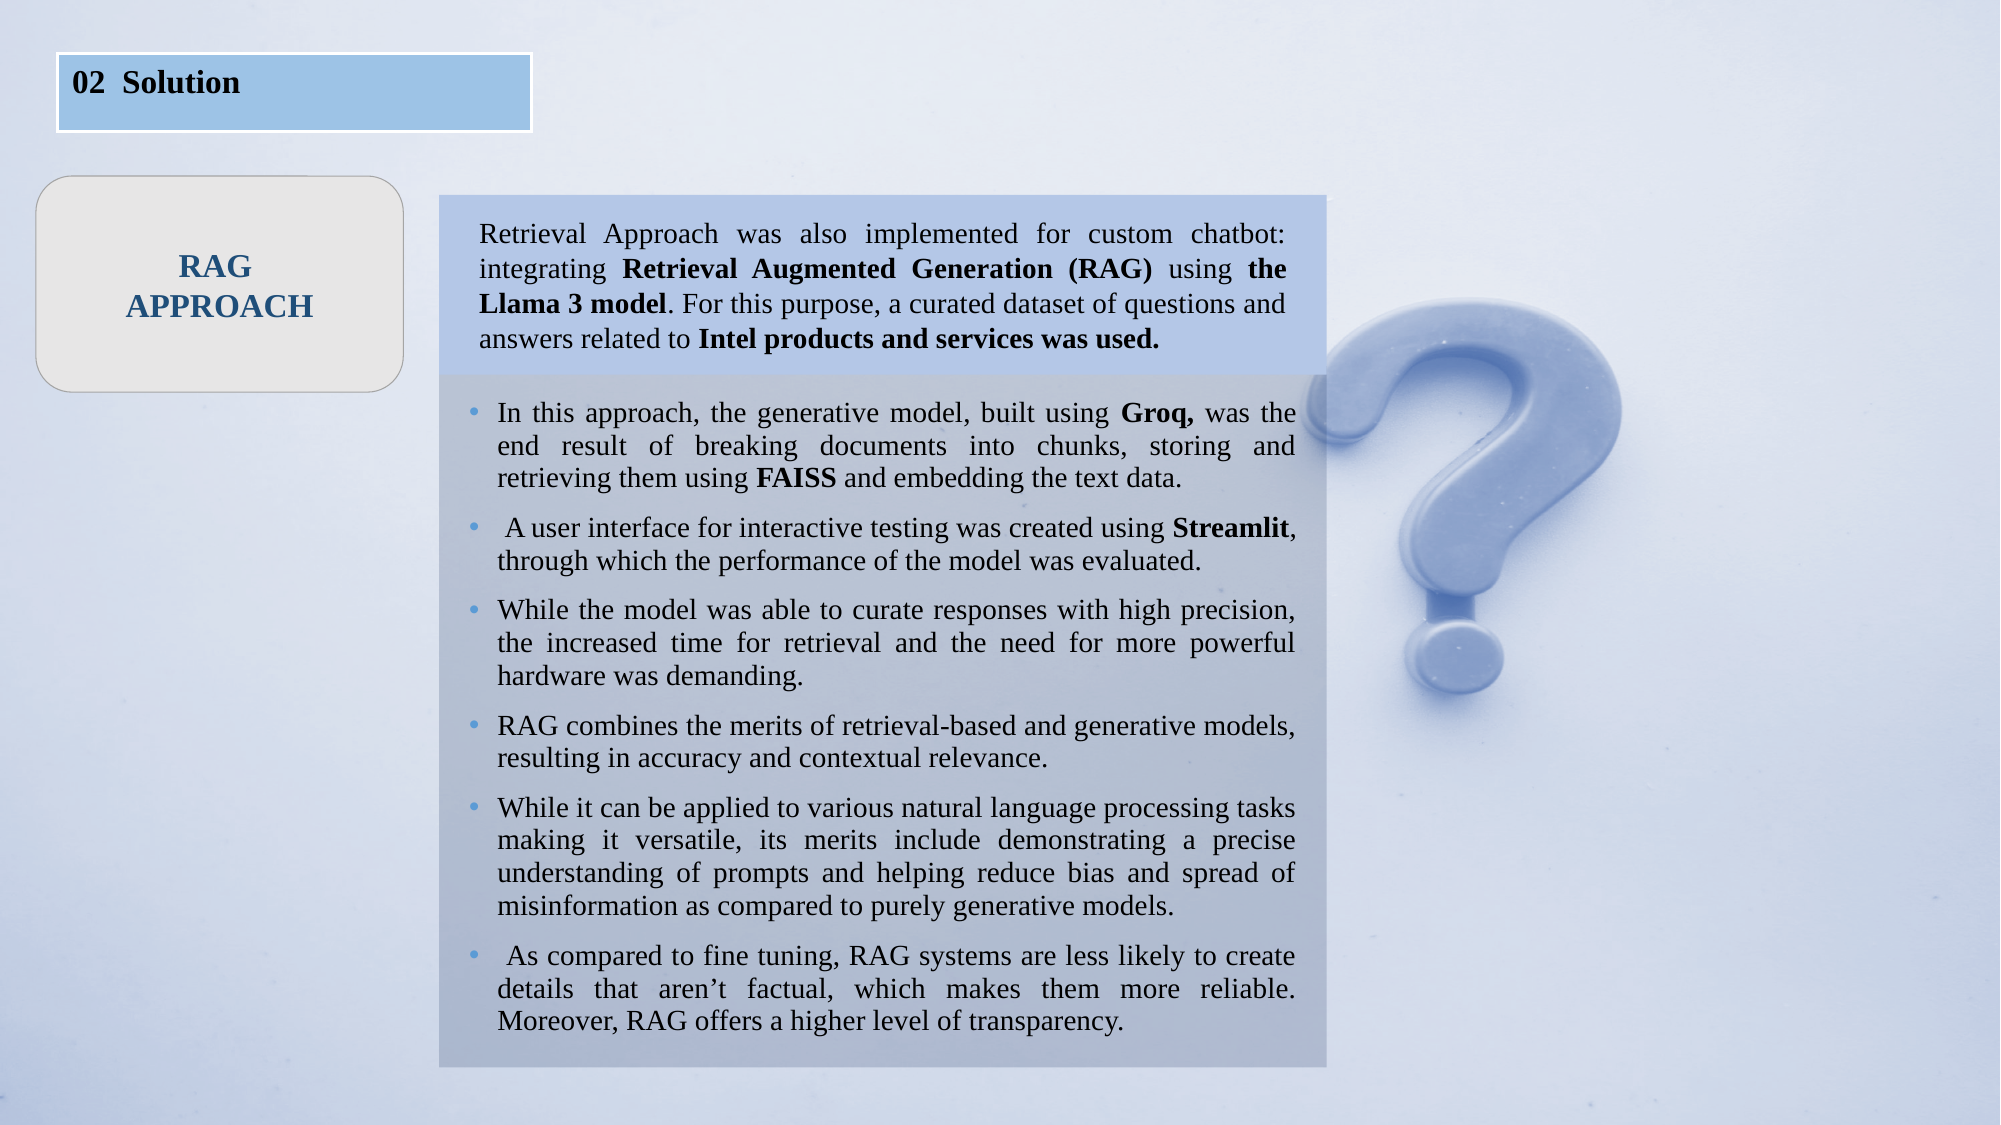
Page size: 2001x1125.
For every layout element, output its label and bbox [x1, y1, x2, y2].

text_box [439, 194, 1327, 1093]
picture [0, 0, 2000, 1125]
